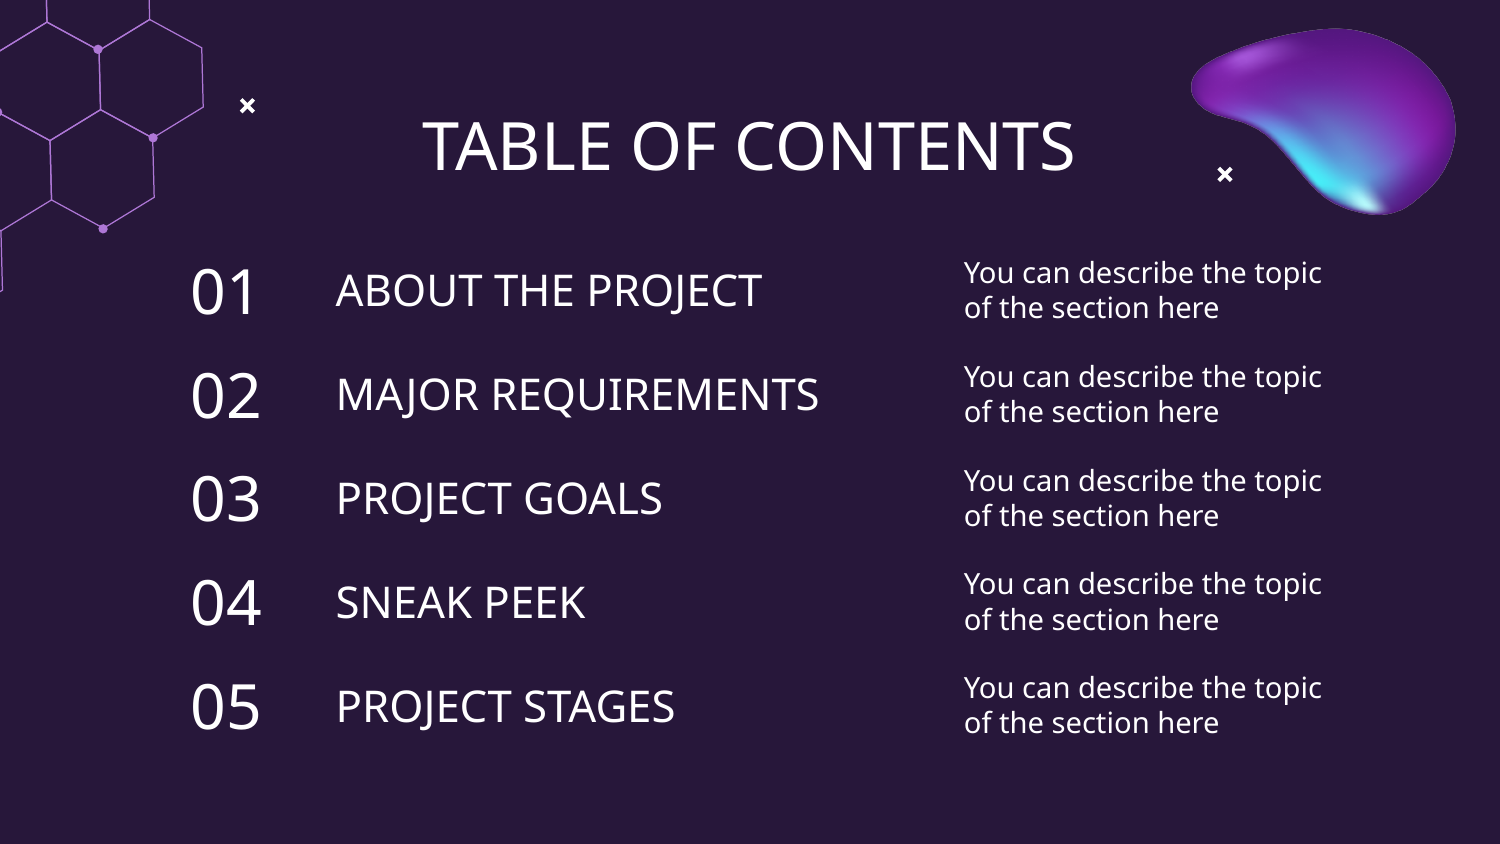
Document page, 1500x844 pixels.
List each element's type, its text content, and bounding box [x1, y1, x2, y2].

title 05 [146, 664, 307, 745]
subtitle You can describe the topic of the section here [948, 664, 1354, 745]
subtitle You can describe the topic of the section here [948, 249, 1354, 329]
title 04 [146, 561, 307, 641]
subtitle PROJECT GOALS [320, 457, 935, 537]
title 02 [146, 353, 307, 433]
subtitle You can describe the topic of the section here [948, 353, 1354, 433]
title 01 [146, 249, 307, 329]
picture [1166, 0, 1486, 243]
title 03 [146, 457, 307, 537]
subtitle SNEAK PEEK [320, 561, 935, 641]
subtitle You can describe the topic of the section here [948, 457, 1354, 537]
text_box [240, 99, 254, 113]
subtitle MAJOR REQUIREMENTS [320, 353, 935, 433]
subtitle PROJECT STAGES [320, 664, 935, 745]
title TABLE OF CONTENTS [118, 88, 1185, 183]
subtitle You can describe the topic of the section here [948, 561, 1354, 641]
subtitle ABOUT THE PROJECT [320, 249, 935, 329]
